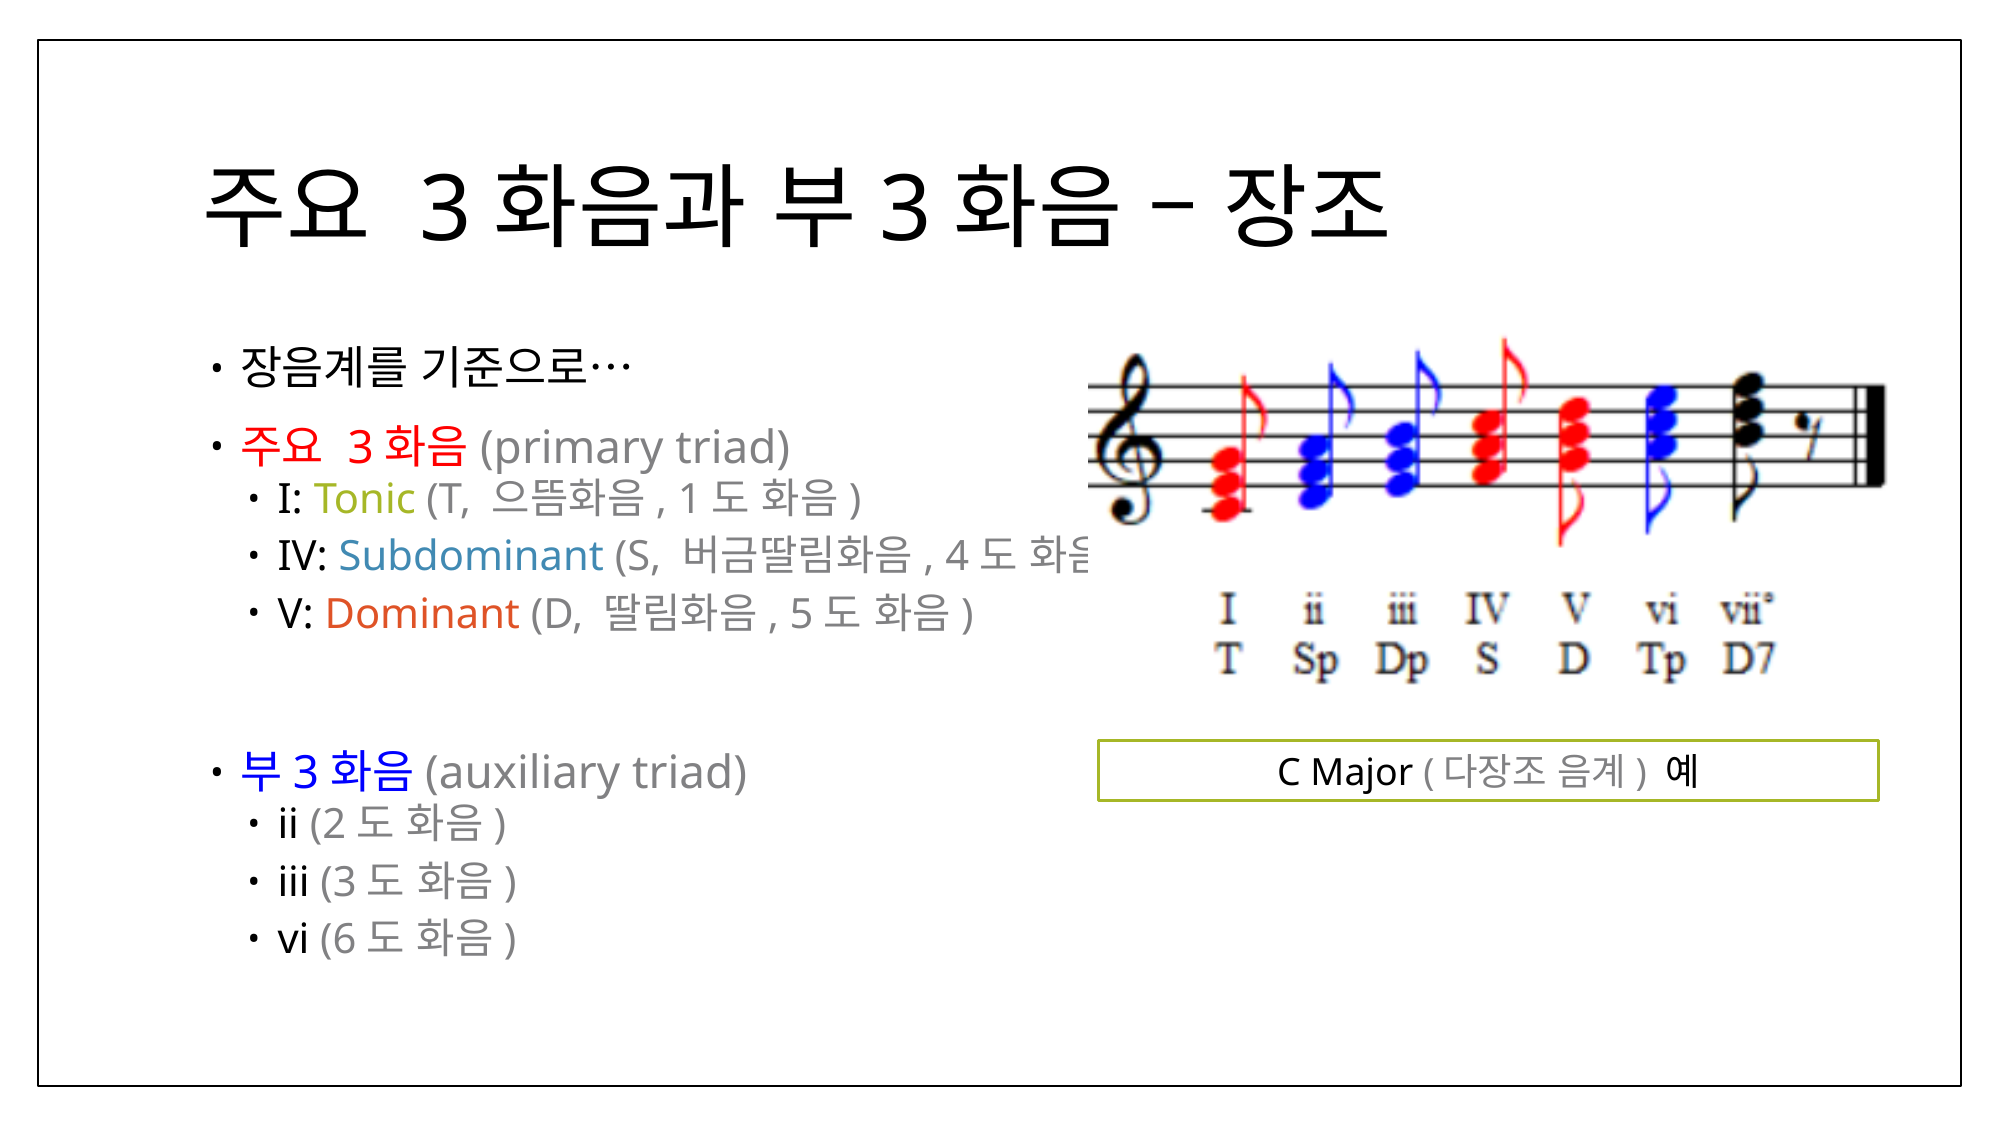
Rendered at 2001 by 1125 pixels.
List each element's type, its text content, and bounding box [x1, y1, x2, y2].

title 주요 3화음과 부3화음 – 장조 [187, 99, 1808, 323]
list 장음계를 기준으로… 주요 3화음(primary triad) I: Tonic (T, 으뜸화음, 1도 화음) IV: Subdominant (S, 버금딸림화음, 4도 화음) V: Dominant (D, 딸림화음, 5도 화음) 부3화음(auxiliary triad) ii (2도 화음) iii (3도 화음) vi (6도 화음) [187, 337, 1808, 1000]
picture [1087, 322, 1890, 688]
text_box C Major (다장조 음계) 예 [1097, 739, 1880, 802]
